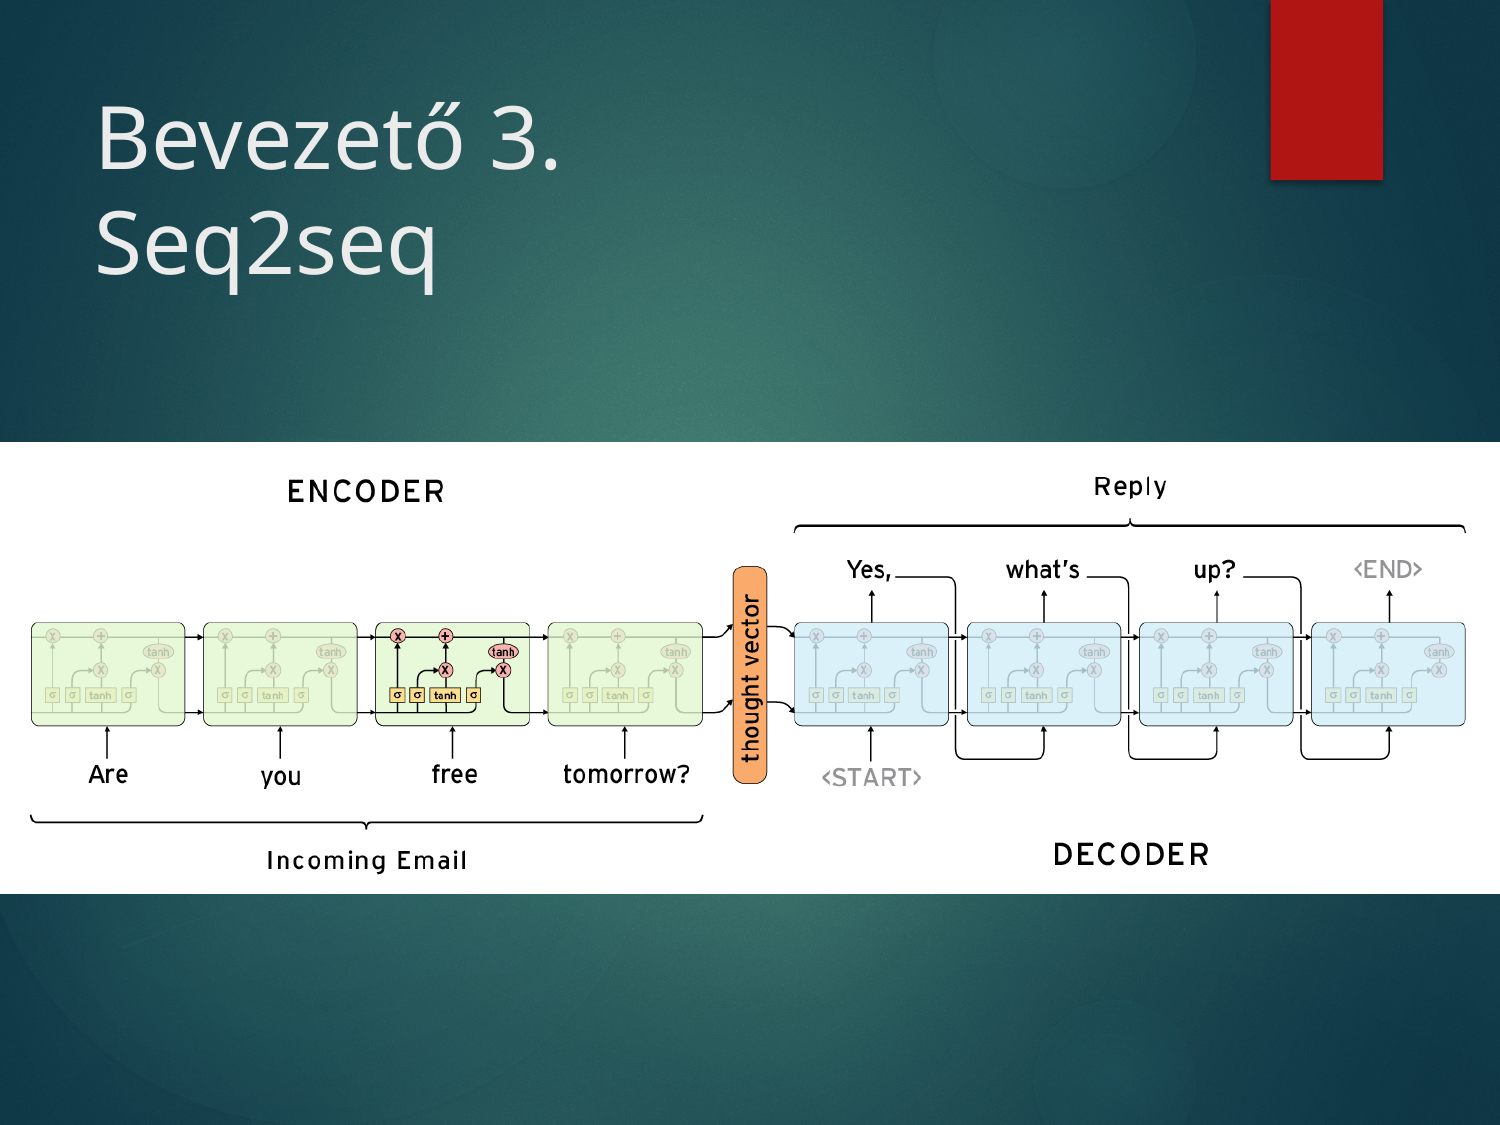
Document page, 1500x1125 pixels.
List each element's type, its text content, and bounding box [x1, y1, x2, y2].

title Bevezető 3. Seq2seq [79, 74, 1237, 304]
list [0, 442, 1500, 895]
